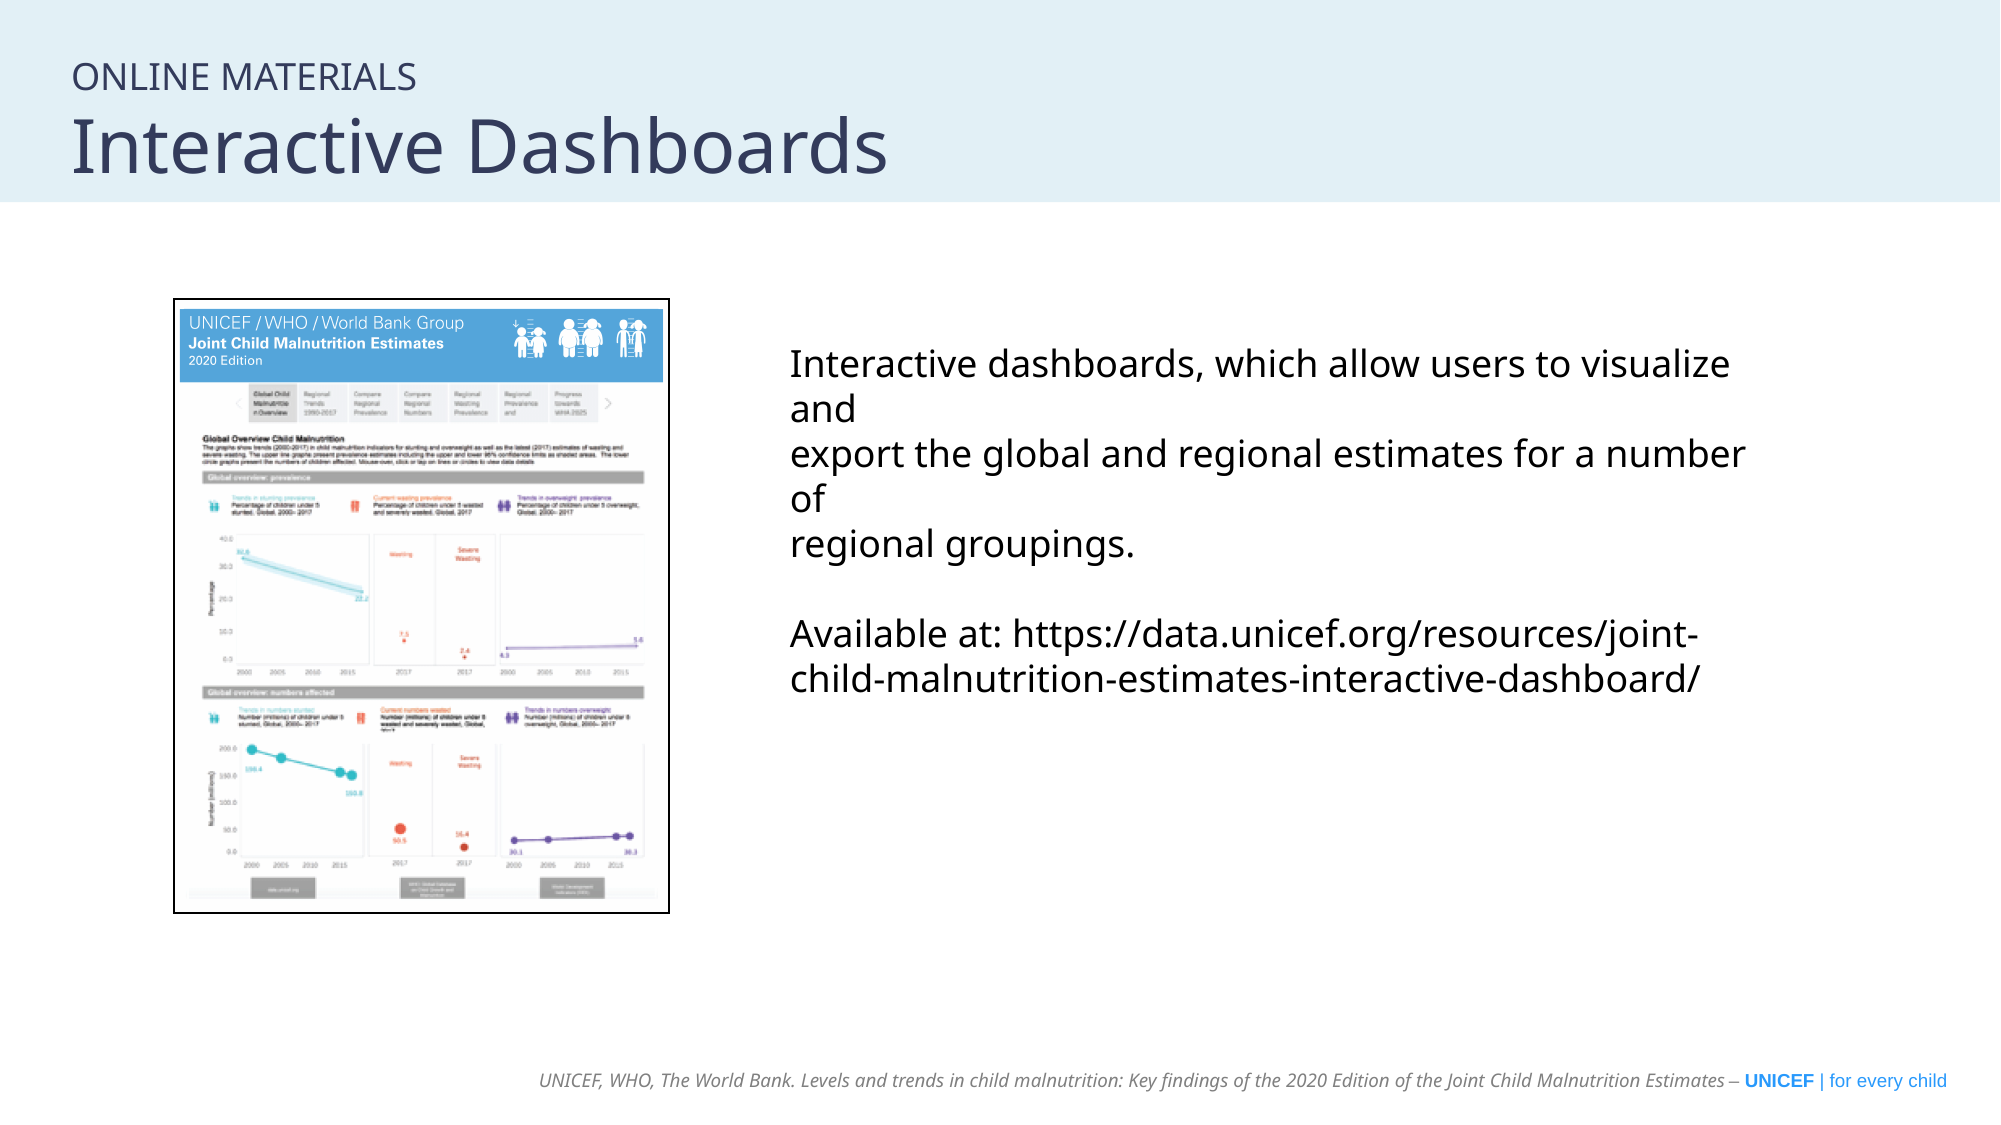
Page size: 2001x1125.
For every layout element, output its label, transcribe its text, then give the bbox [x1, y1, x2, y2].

text_box ONLINE MATERIALS Interactive Dashboards [56, 45, 1669, 196]
picture [174, 299, 669, 913]
text_box [0, 0, 2000, 204]
text_box Interactive dashboards, which allow users to visualize and export the global and regional estimates for a number of regional groupings. Available at: https://data.unicef.org/resources/joint-child-malnutrition-estimates-interactive-dashboard/ [774, 332, 1775, 798]
